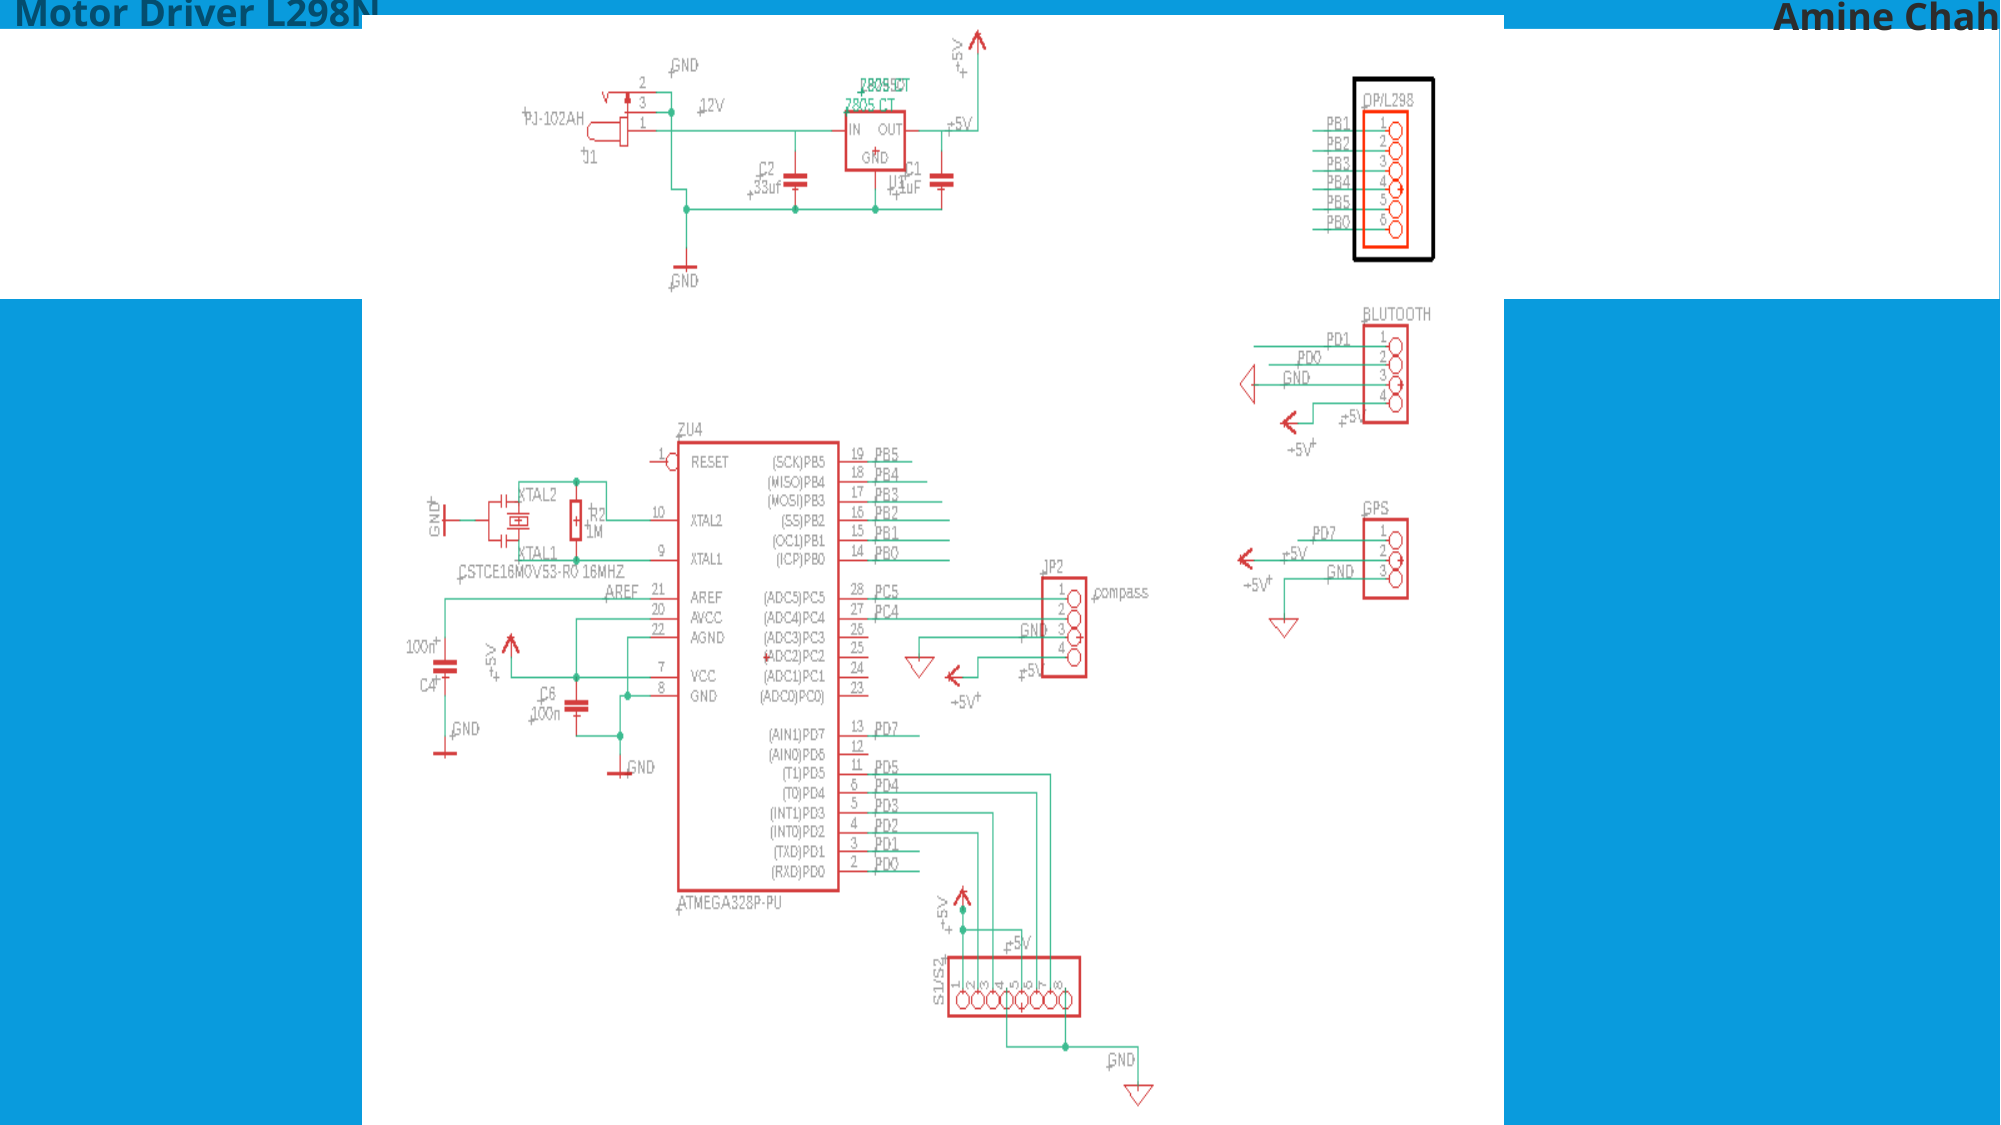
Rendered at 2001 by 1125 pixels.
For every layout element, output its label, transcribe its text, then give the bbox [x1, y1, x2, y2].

picture [362, 16, 1505, 1125]
list Motor Driver L298N [0, 0, 512, 286]
text_box Amine Chahli [1758, 0, 2000, 45]
